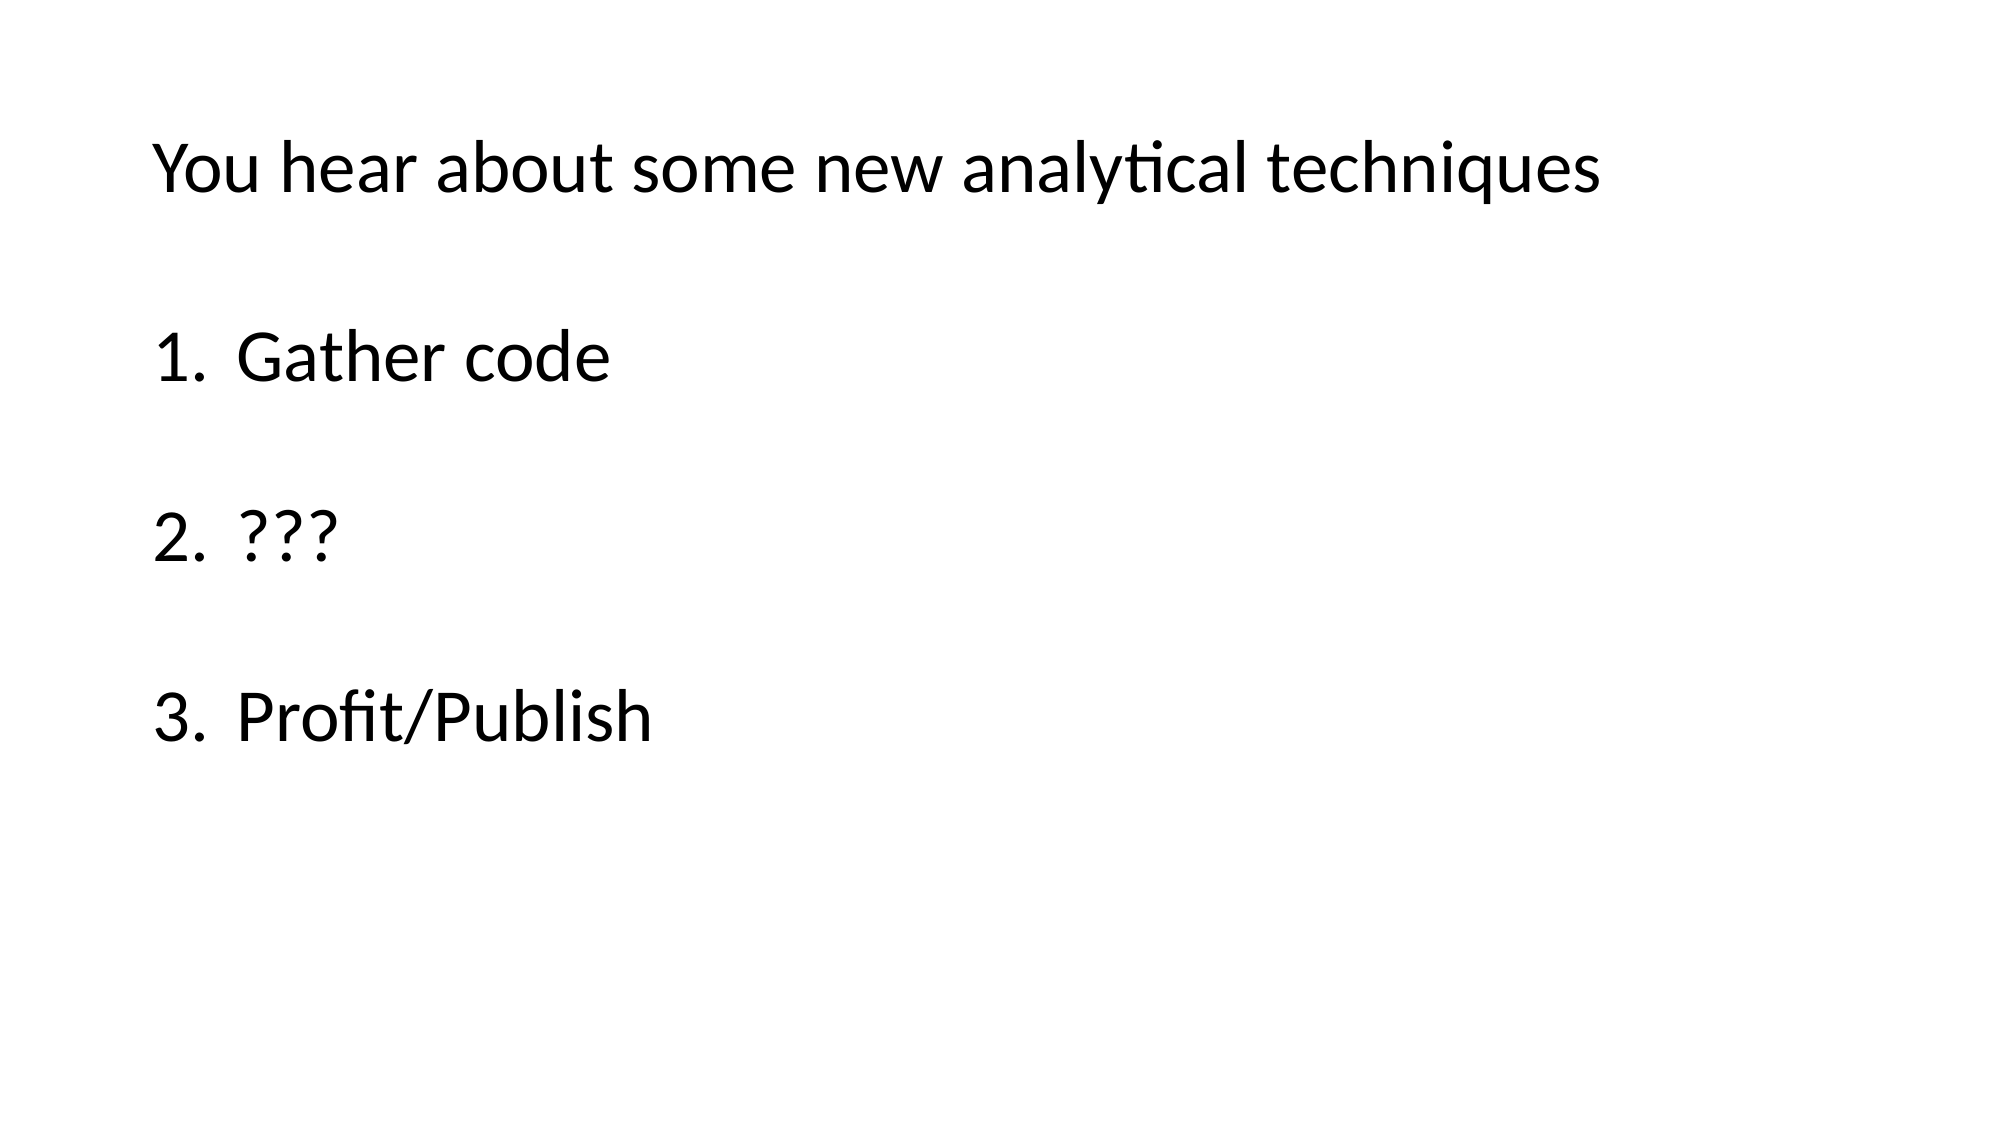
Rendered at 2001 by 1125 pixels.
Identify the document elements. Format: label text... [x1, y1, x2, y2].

title You hear about some new analytical techniques [137, 59, 1863, 278]
list Gather code ??? Profit/Publish [137, 299, 1863, 1014]
